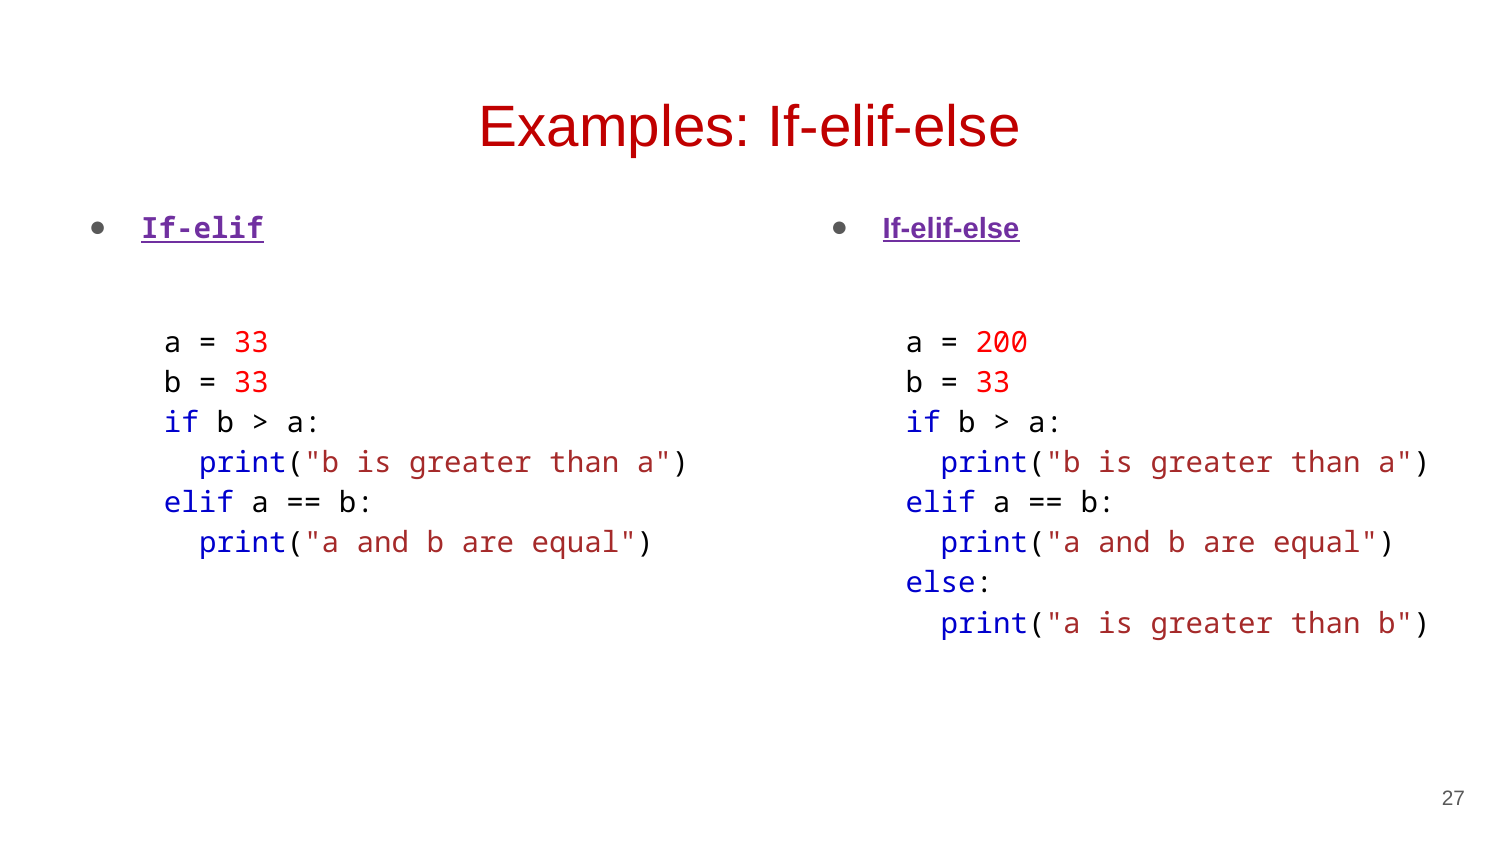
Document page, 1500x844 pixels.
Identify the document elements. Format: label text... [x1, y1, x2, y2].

slide_number 27 [1389, 764, 1480, 830]
list If-elif a = 33 b = 33 if b > a: print("b is greater than a") elif a == b: print("a and b are equal") [51, 189, 708, 750]
title Examples: If-elif-else [51, 72, 1449, 167]
list If-elif-else a = 200 b = 33 if b > a: print("b is greater than a") elif a == b: print("a and b are equal") else: print("a is greater than b") [792, 189, 1449, 750]
